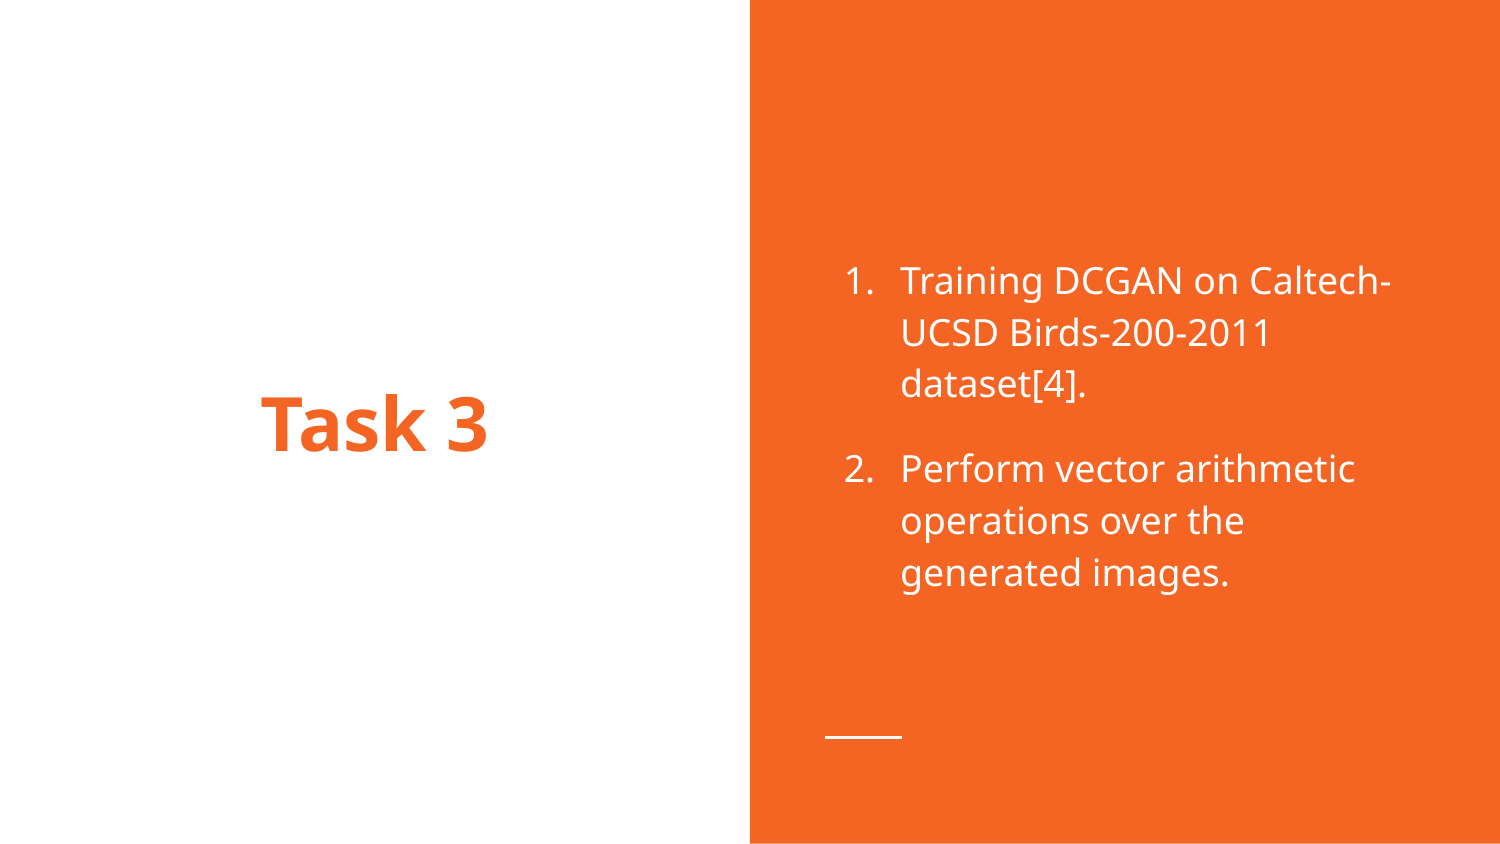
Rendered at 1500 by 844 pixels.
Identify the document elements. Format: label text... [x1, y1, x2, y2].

title Task 3 [43, 313, 708, 530]
list Training DCGAN on Caltech-UCSD Birds-200-2011 dataset[4]. Perform vector arithmetic operations over the generated images. [810, 118, 1440, 725]
